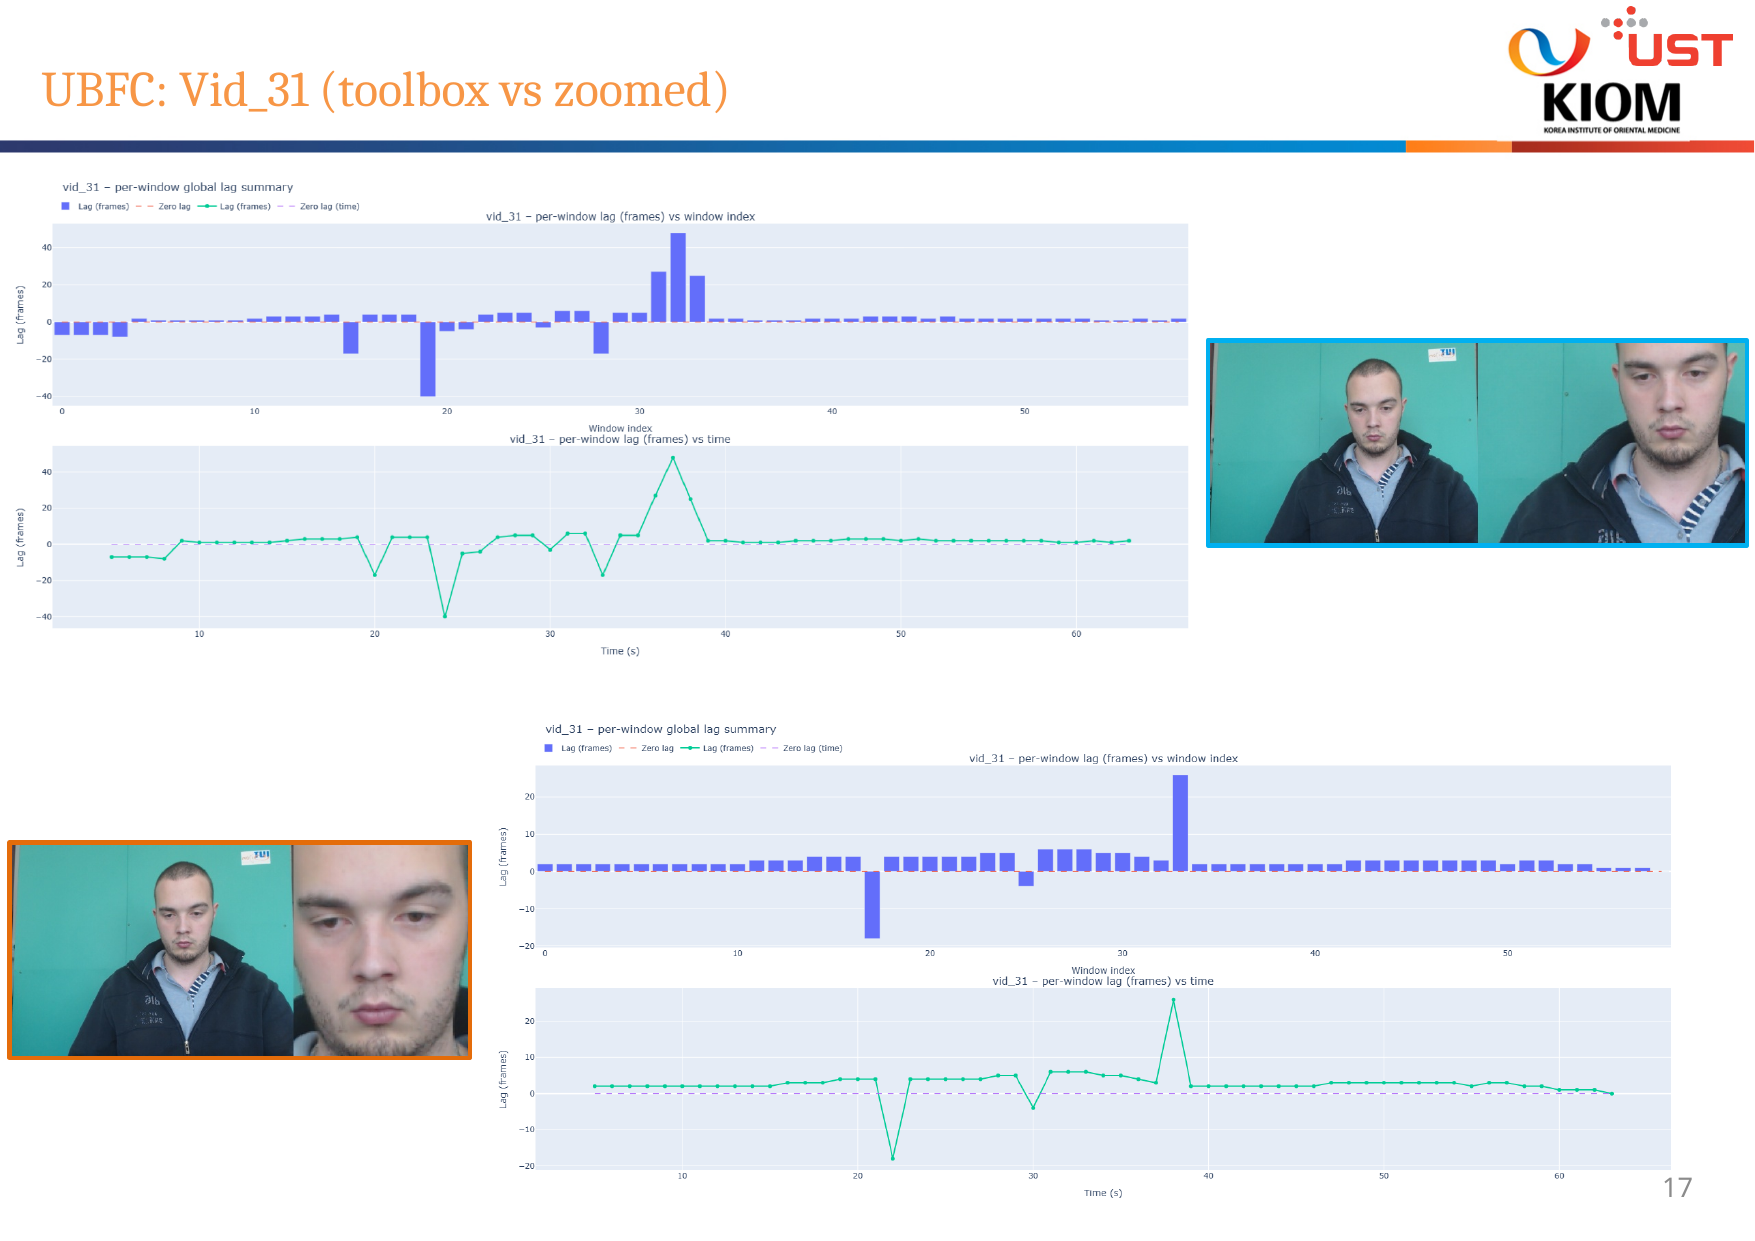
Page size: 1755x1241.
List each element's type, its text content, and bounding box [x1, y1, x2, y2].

picture [482, 700, 1724, 1222]
picture [11, 844, 468, 1056]
text_box [31, 24, 1755, 1241]
picture [0, 0, 1755, 1241]
picture [1211, 344, 1744, 542]
text_box UBFC: Vid_31 (toolbox vs zoomed) [26, 18, 1393, 124]
